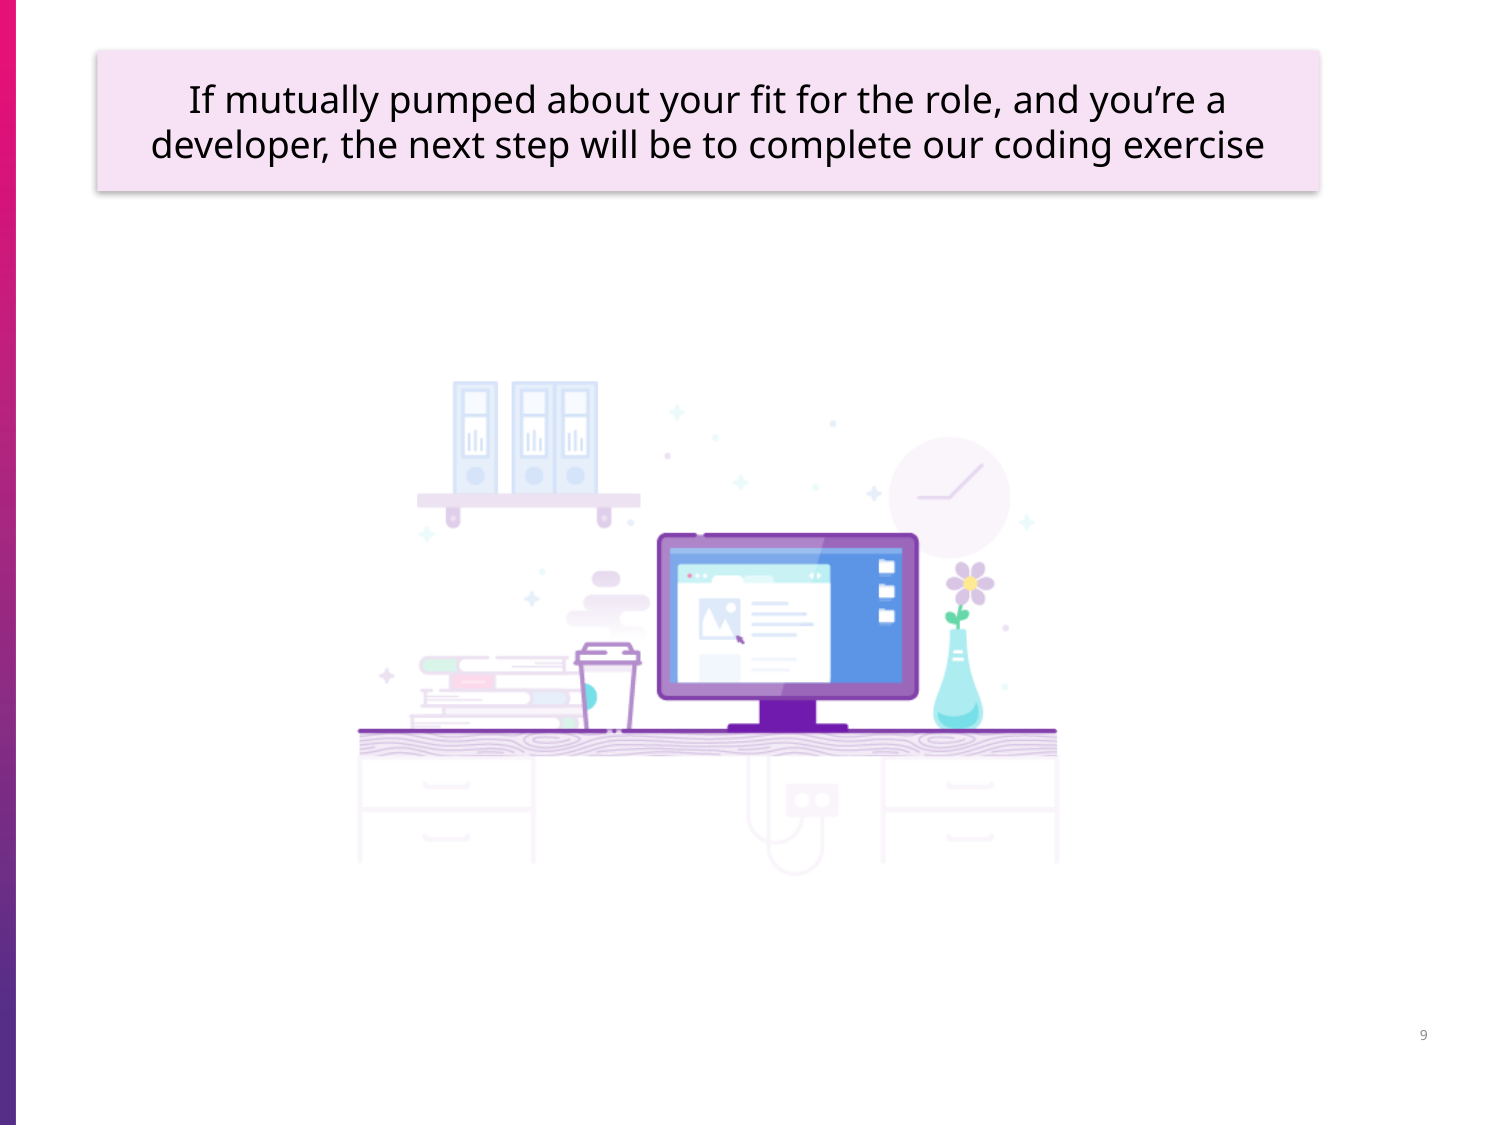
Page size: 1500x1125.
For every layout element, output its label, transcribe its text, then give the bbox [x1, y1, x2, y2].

picture [357, 381, 1060, 877]
picture [0, 0, 16, 1125]
text_box If mutually pumped about your fit for the role, and you’re a developer, the next step will be to complete our coding exercise [97, 50, 1320, 192]
